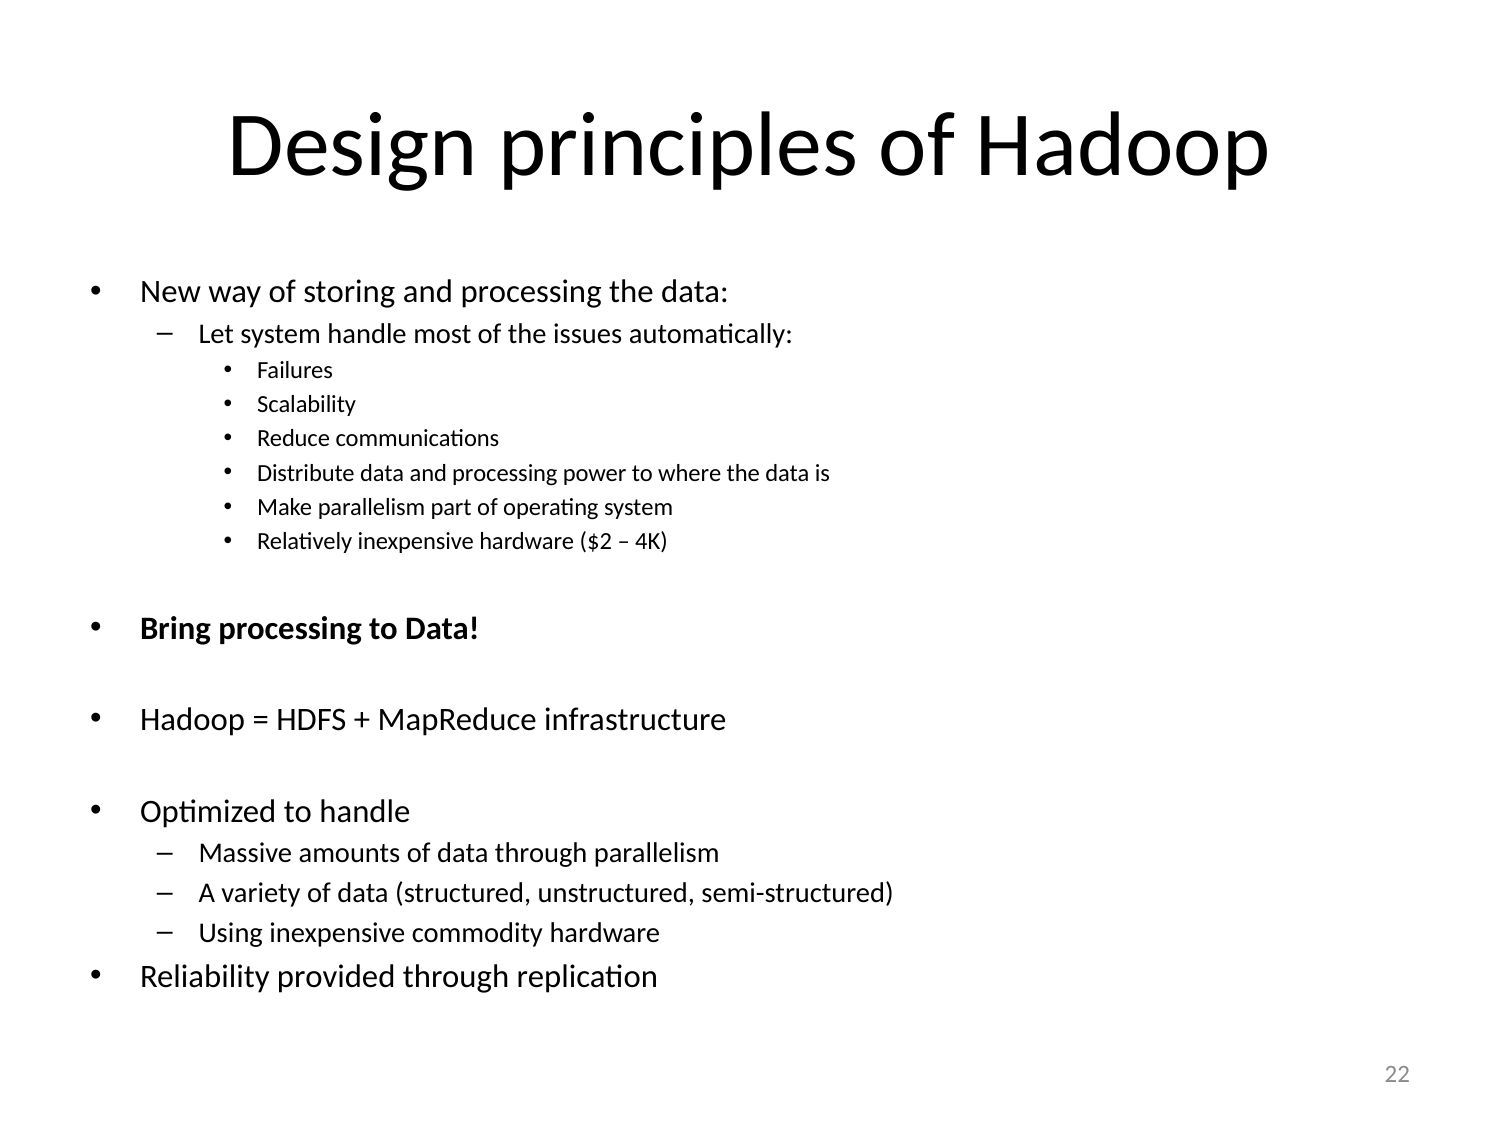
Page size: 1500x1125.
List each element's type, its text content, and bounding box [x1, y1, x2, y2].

slide_number 22 [1074, 1042, 1425, 1103]
title Design principles of Hadoop [75, 45, 1425, 233]
list New way of storing and processing the data: Let system handle most of the issues automatically: Failures Scalability Reduce communications Distribute data and processing power to where the data is Make parallelism part of operating system Relatively inexpensive hardware ($2 – 4K) Bring processing to Data! Hadoop = HDFS + MapReduce infrastructure Optimized to handle Massive amounts of data through parallelism A variety of data (structured, unstructured, semi-structured) Using inexpensive commodity hardware Reliability provided through replication [75, 262, 1425, 1005]
